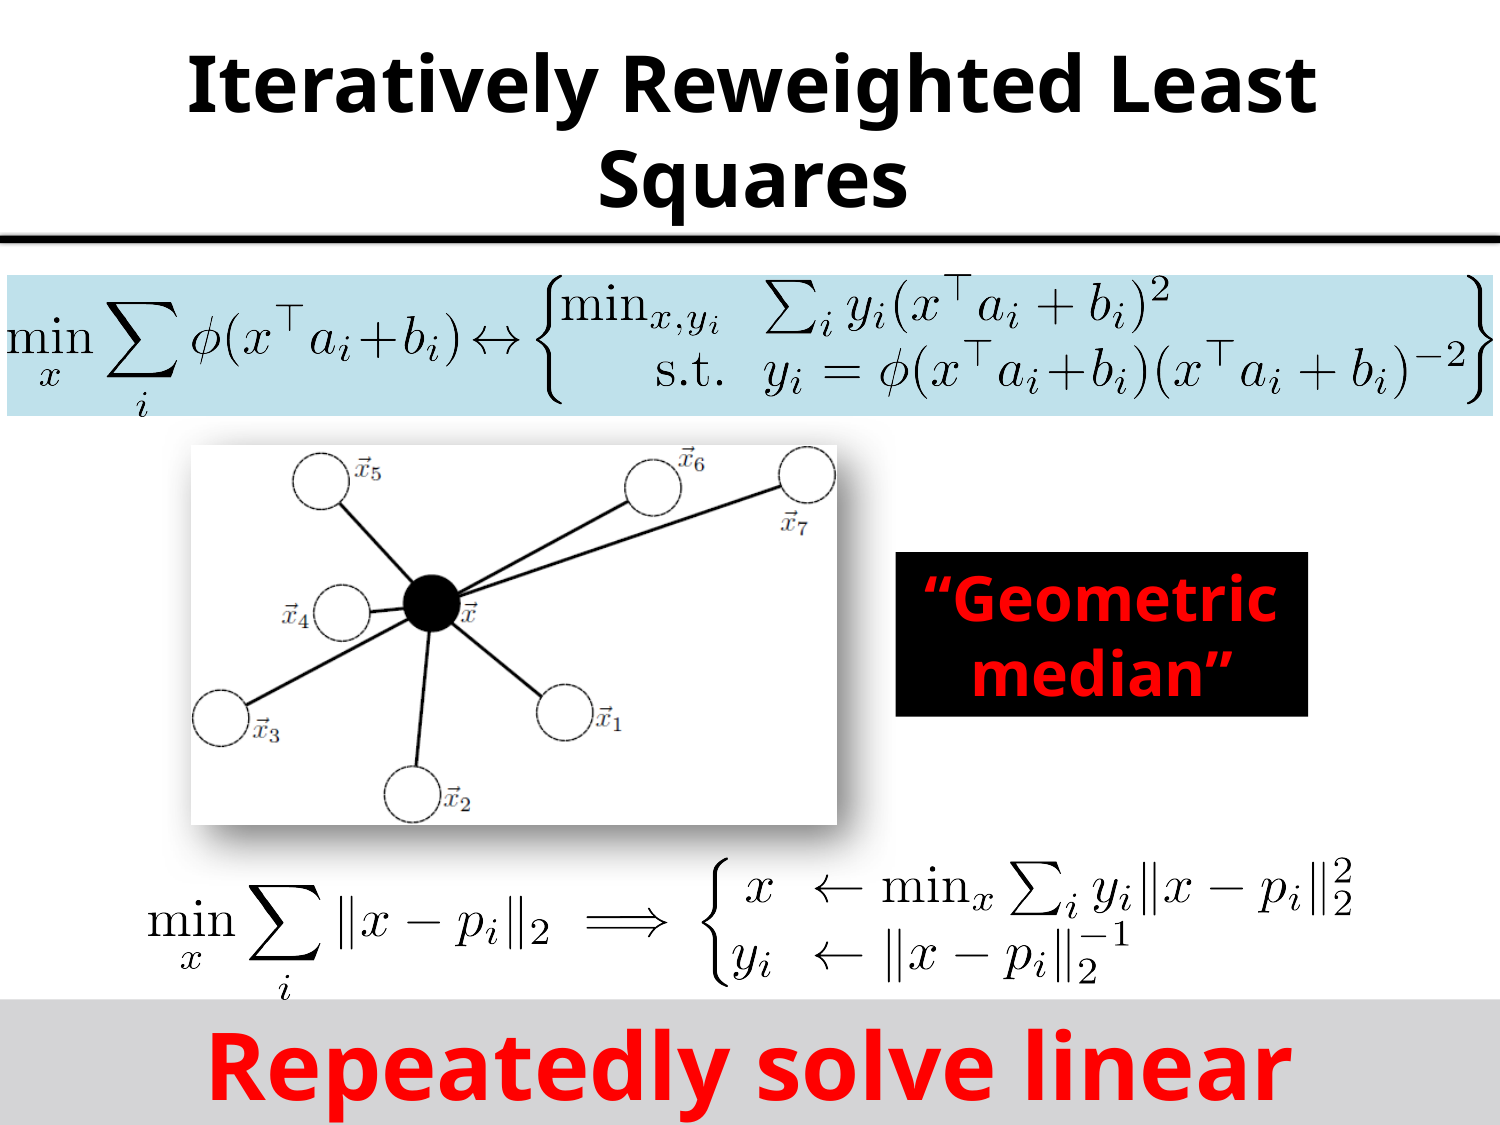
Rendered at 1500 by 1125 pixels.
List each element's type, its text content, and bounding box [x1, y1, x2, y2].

picture [7, 274, 1493, 417]
title Iteratively Reweighted Least Squares [24, 25, 1475, 231]
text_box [191, 445, 1309, 825]
text_box Repeatedly solve linear systems [0, 999, 1500, 1125]
picture [148, 856, 1351, 1000]
